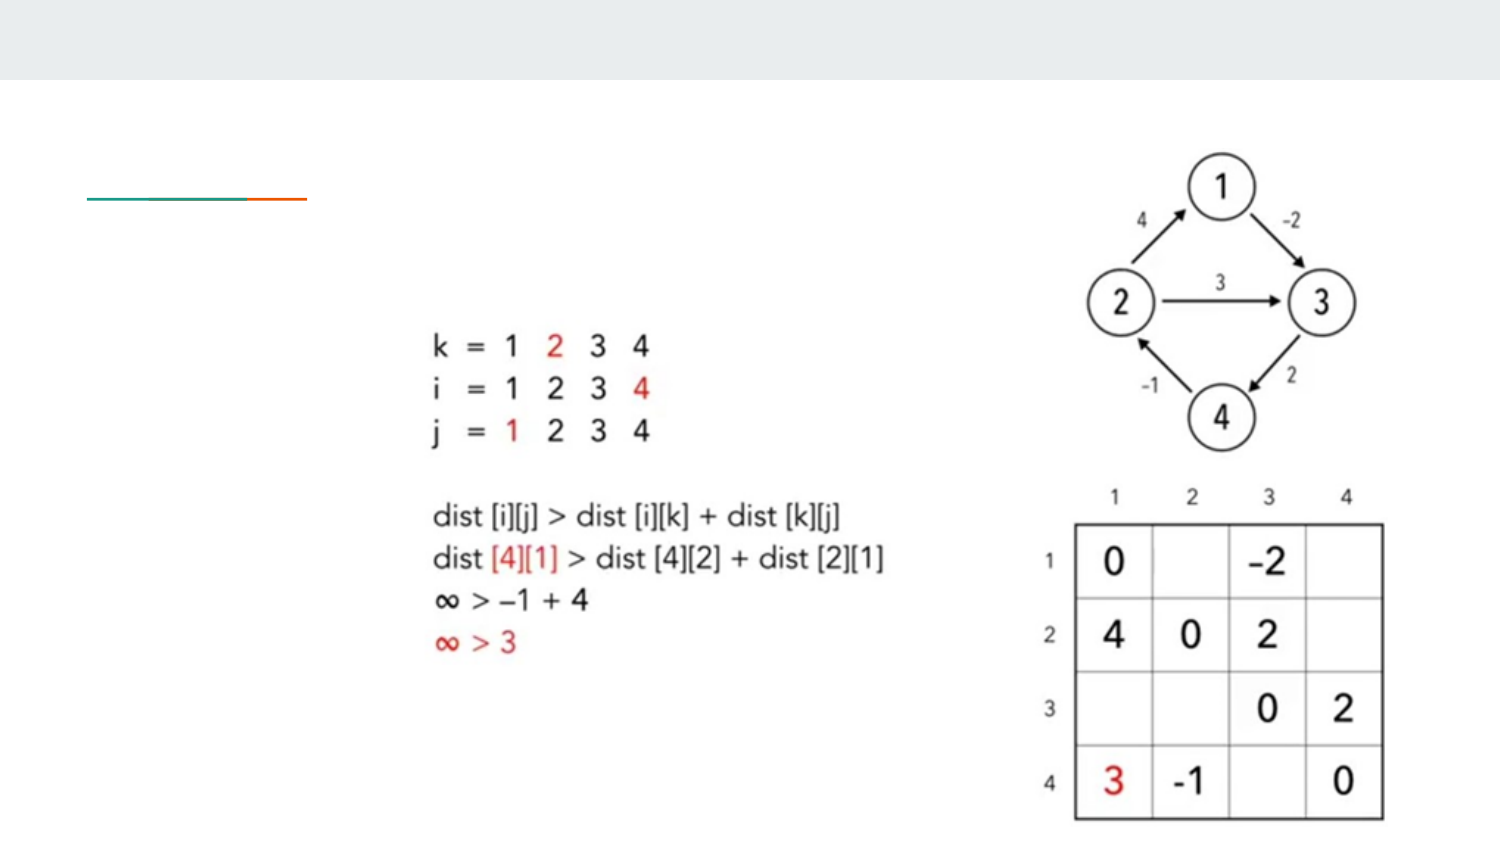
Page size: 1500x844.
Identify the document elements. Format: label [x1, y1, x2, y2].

picture [357, 148, 1438, 827]
